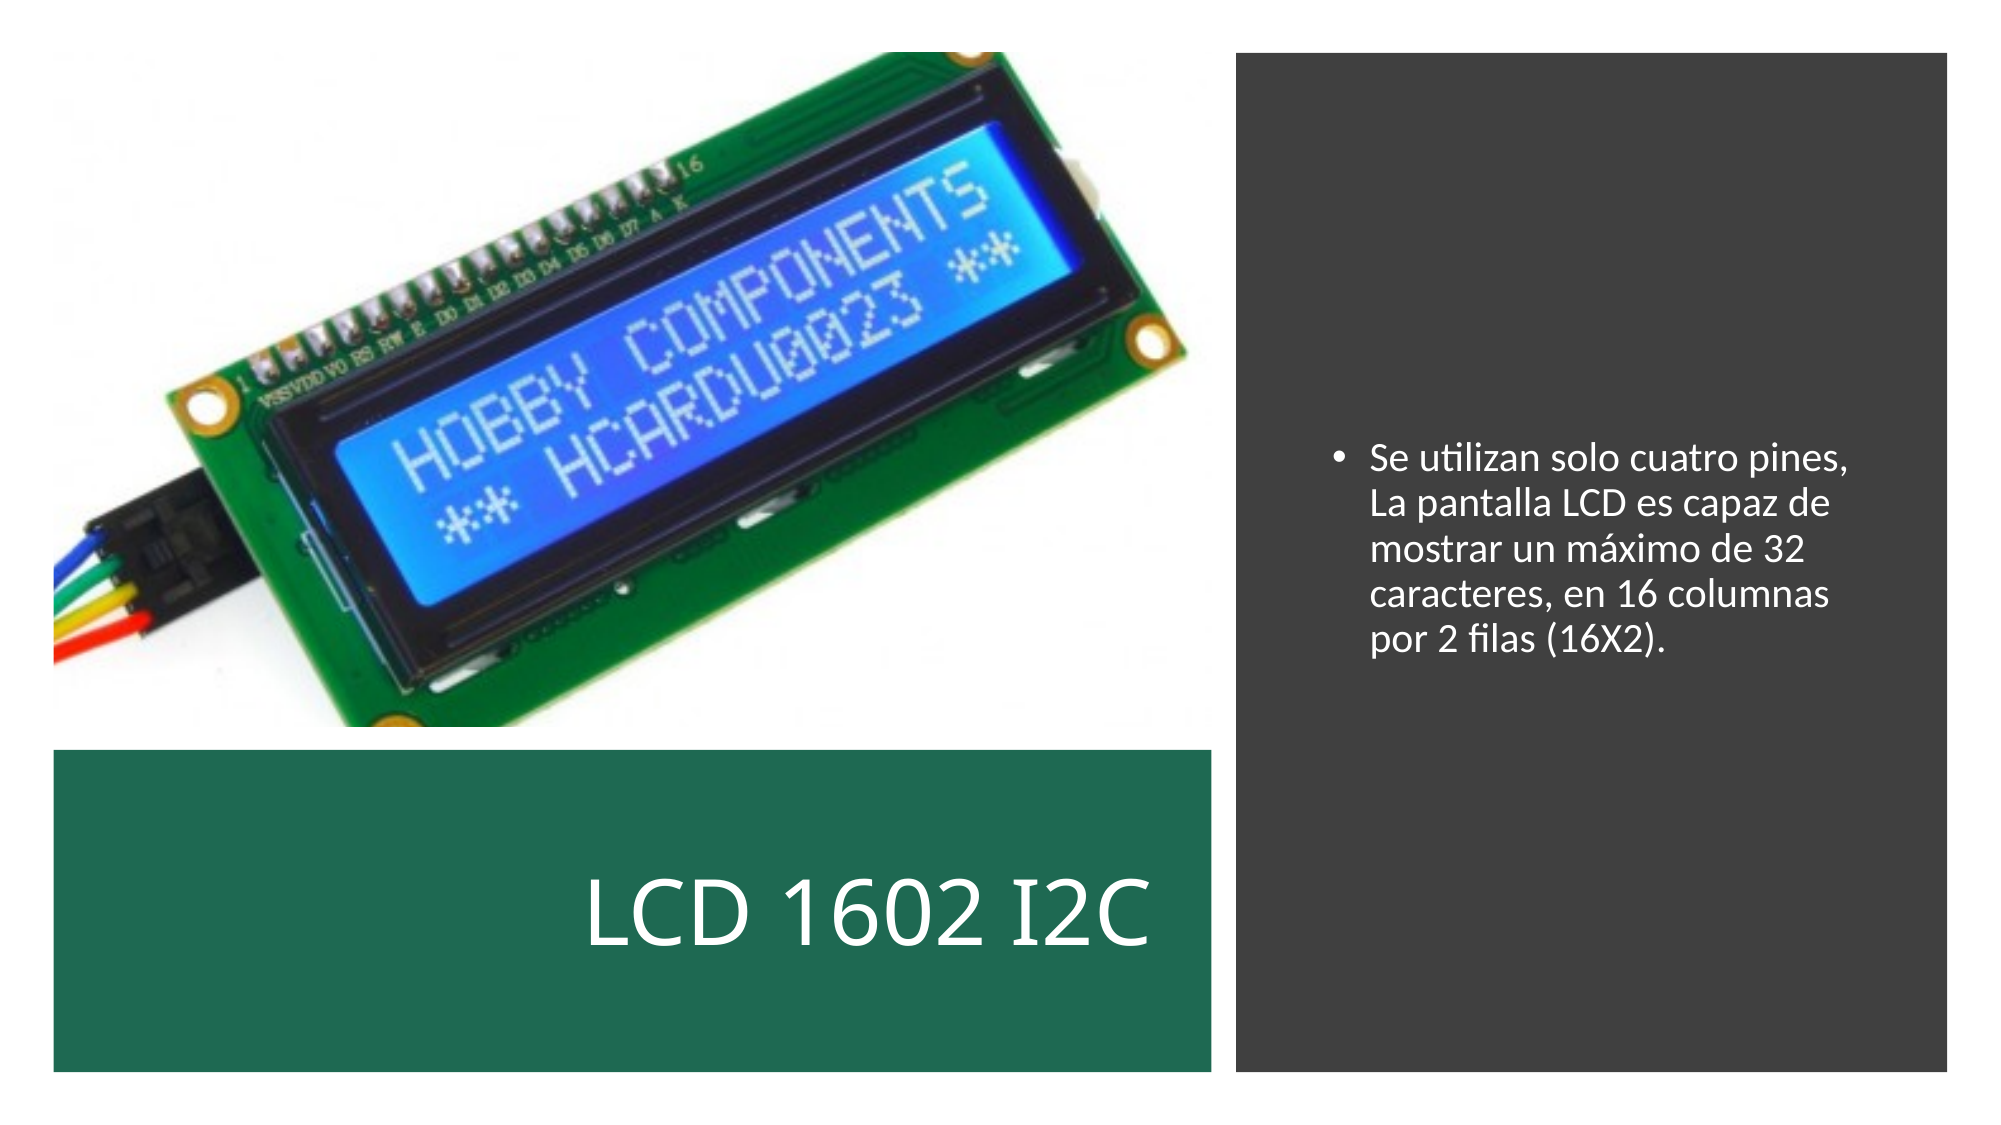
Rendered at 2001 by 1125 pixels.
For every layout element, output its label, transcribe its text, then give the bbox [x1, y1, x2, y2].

title LCD 1602 I2C [85, 782, 1168, 1049]
text_box [53, 749, 1212, 1073]
list Se utilizan solo cuatro pines, La pantalla LCD es capaz de mostrar un máximo de 32 caracteres, en 16 columnas por 2 filas (16X2). [1317, 150, 1879, 947]
text_box [1235, 52, 1948, 1073]
picture [53, 52, 1212, 727]
